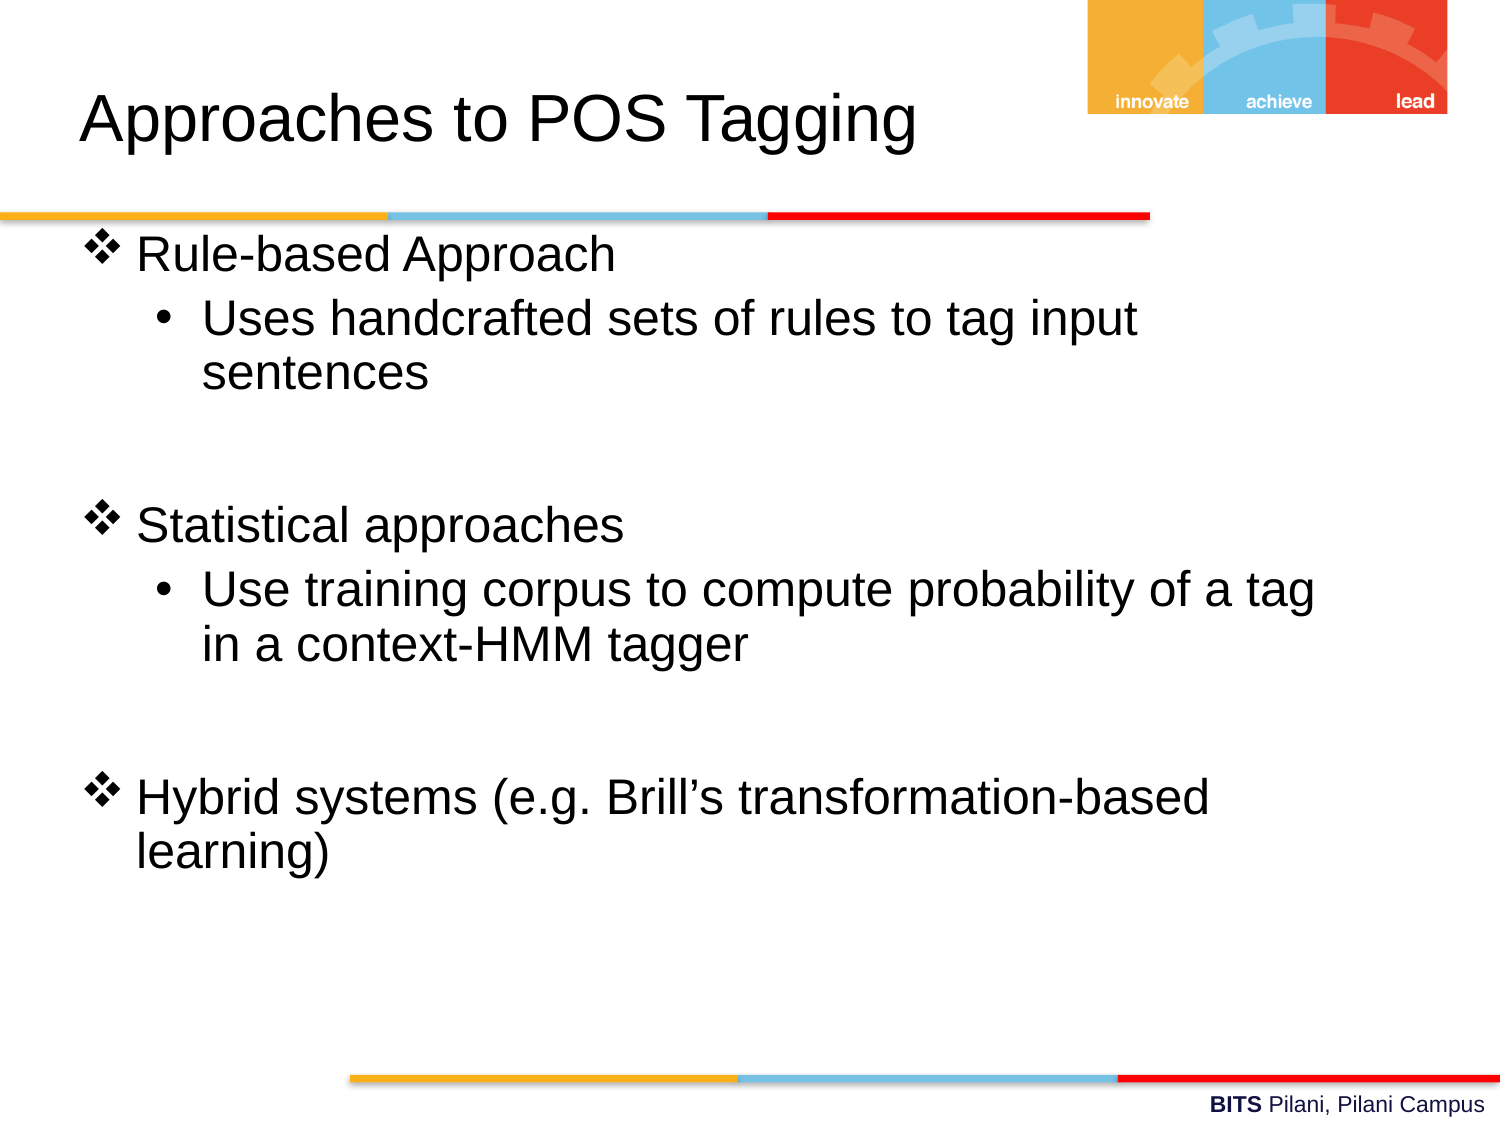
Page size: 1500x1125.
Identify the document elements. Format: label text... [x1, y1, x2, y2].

picture [1087, 0, 1448, 114]
list Rule-based Approach Uses handcrafted sets of rules to tag input sentences Statistical approaches Use training corpus to compute probability of a tag in a context-HMM tagger Hybrid systems (e.g. Brill’s transformation-based learning) [64, 220, 1341, 972]
title Approaches to POS Tagging [64, 45, 1069, 185]
